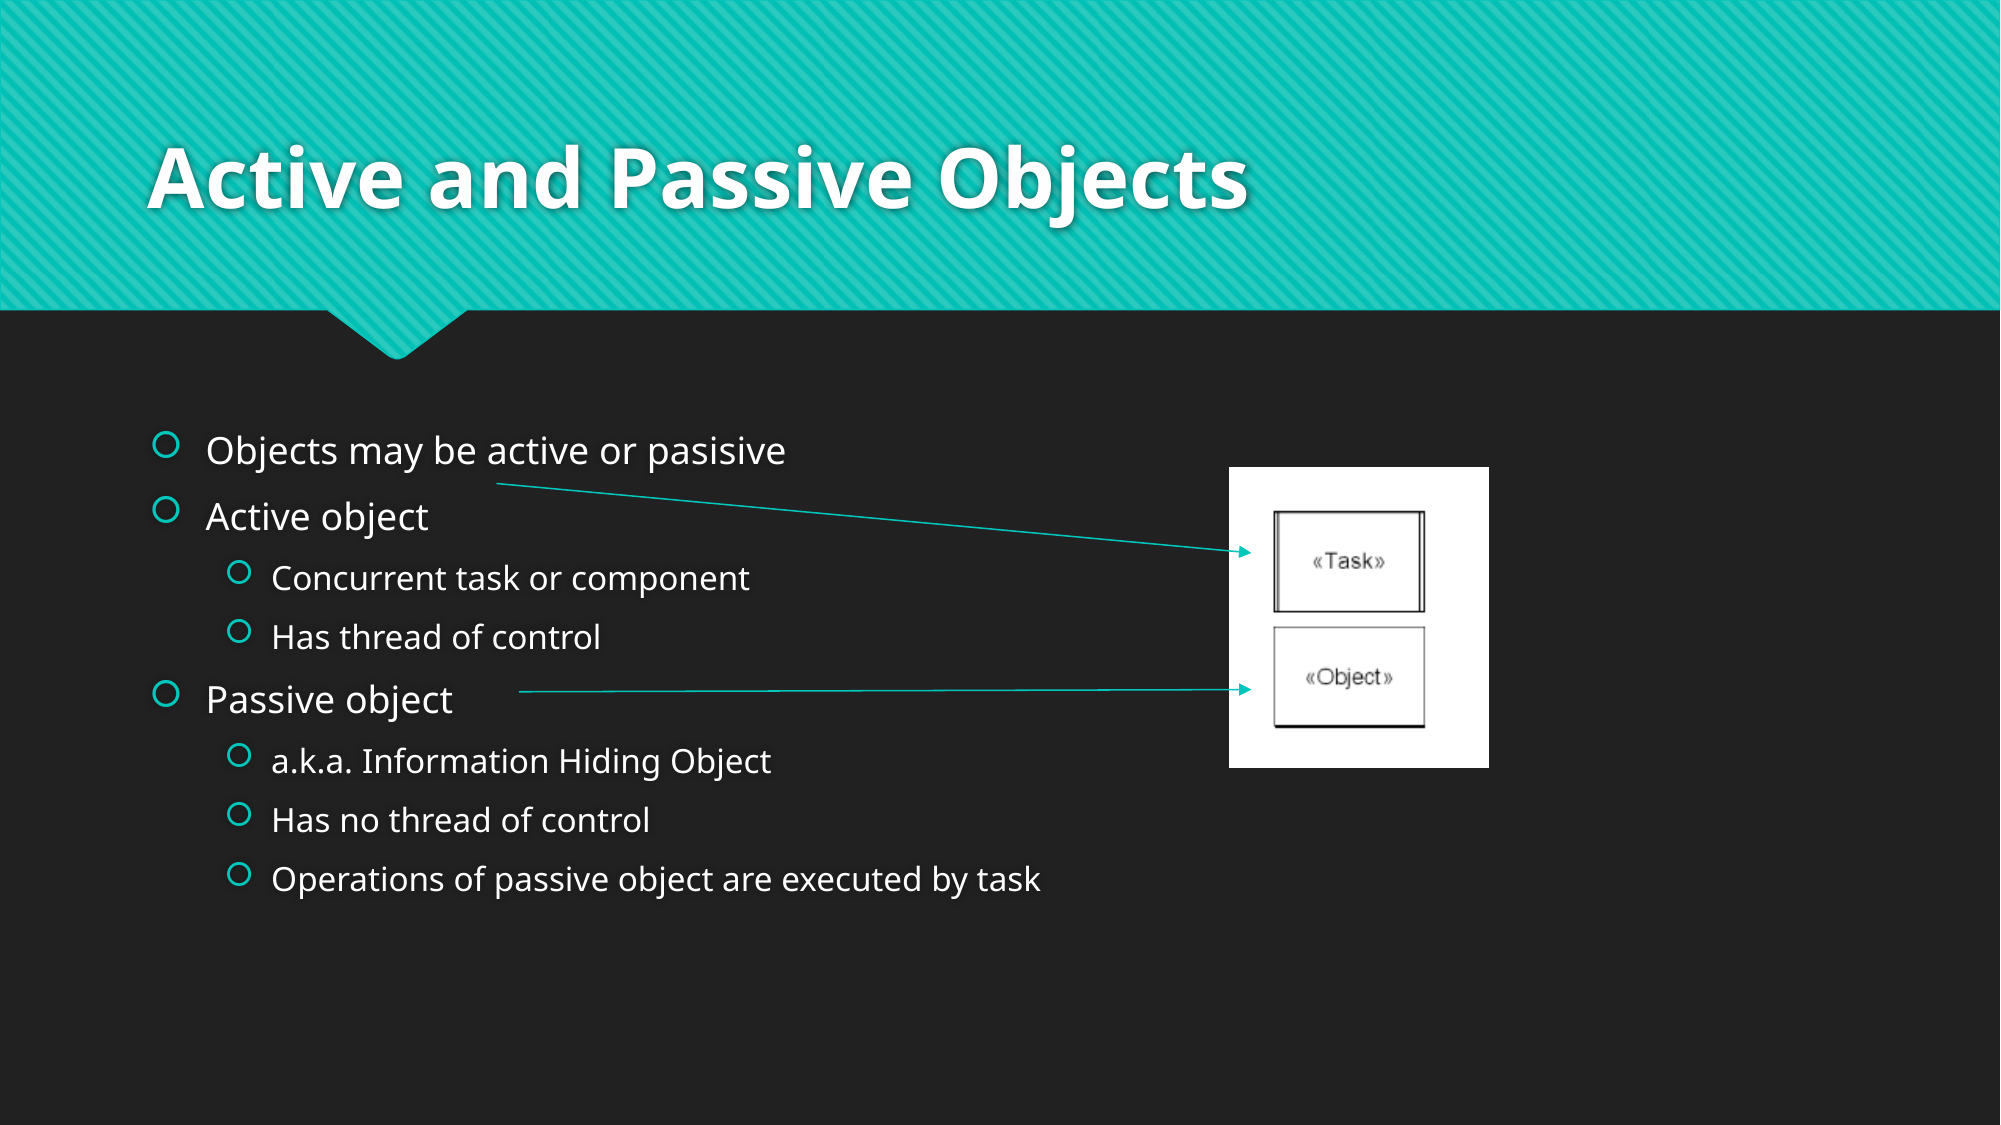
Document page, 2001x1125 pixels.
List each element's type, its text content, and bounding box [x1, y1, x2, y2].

title Active and Passive Objects [132, 73, 1868, 233]
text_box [496, 483, 1252, 554]
picture [1228, 466, 1489, 769]
list Objects may be active or pasisive Active object Concurrent task or component Has thread of control Passive object a.k.a. Information Hiding Object Has no thread of control Operations of passive object are executed by task [134, 364, 1074, 962]
